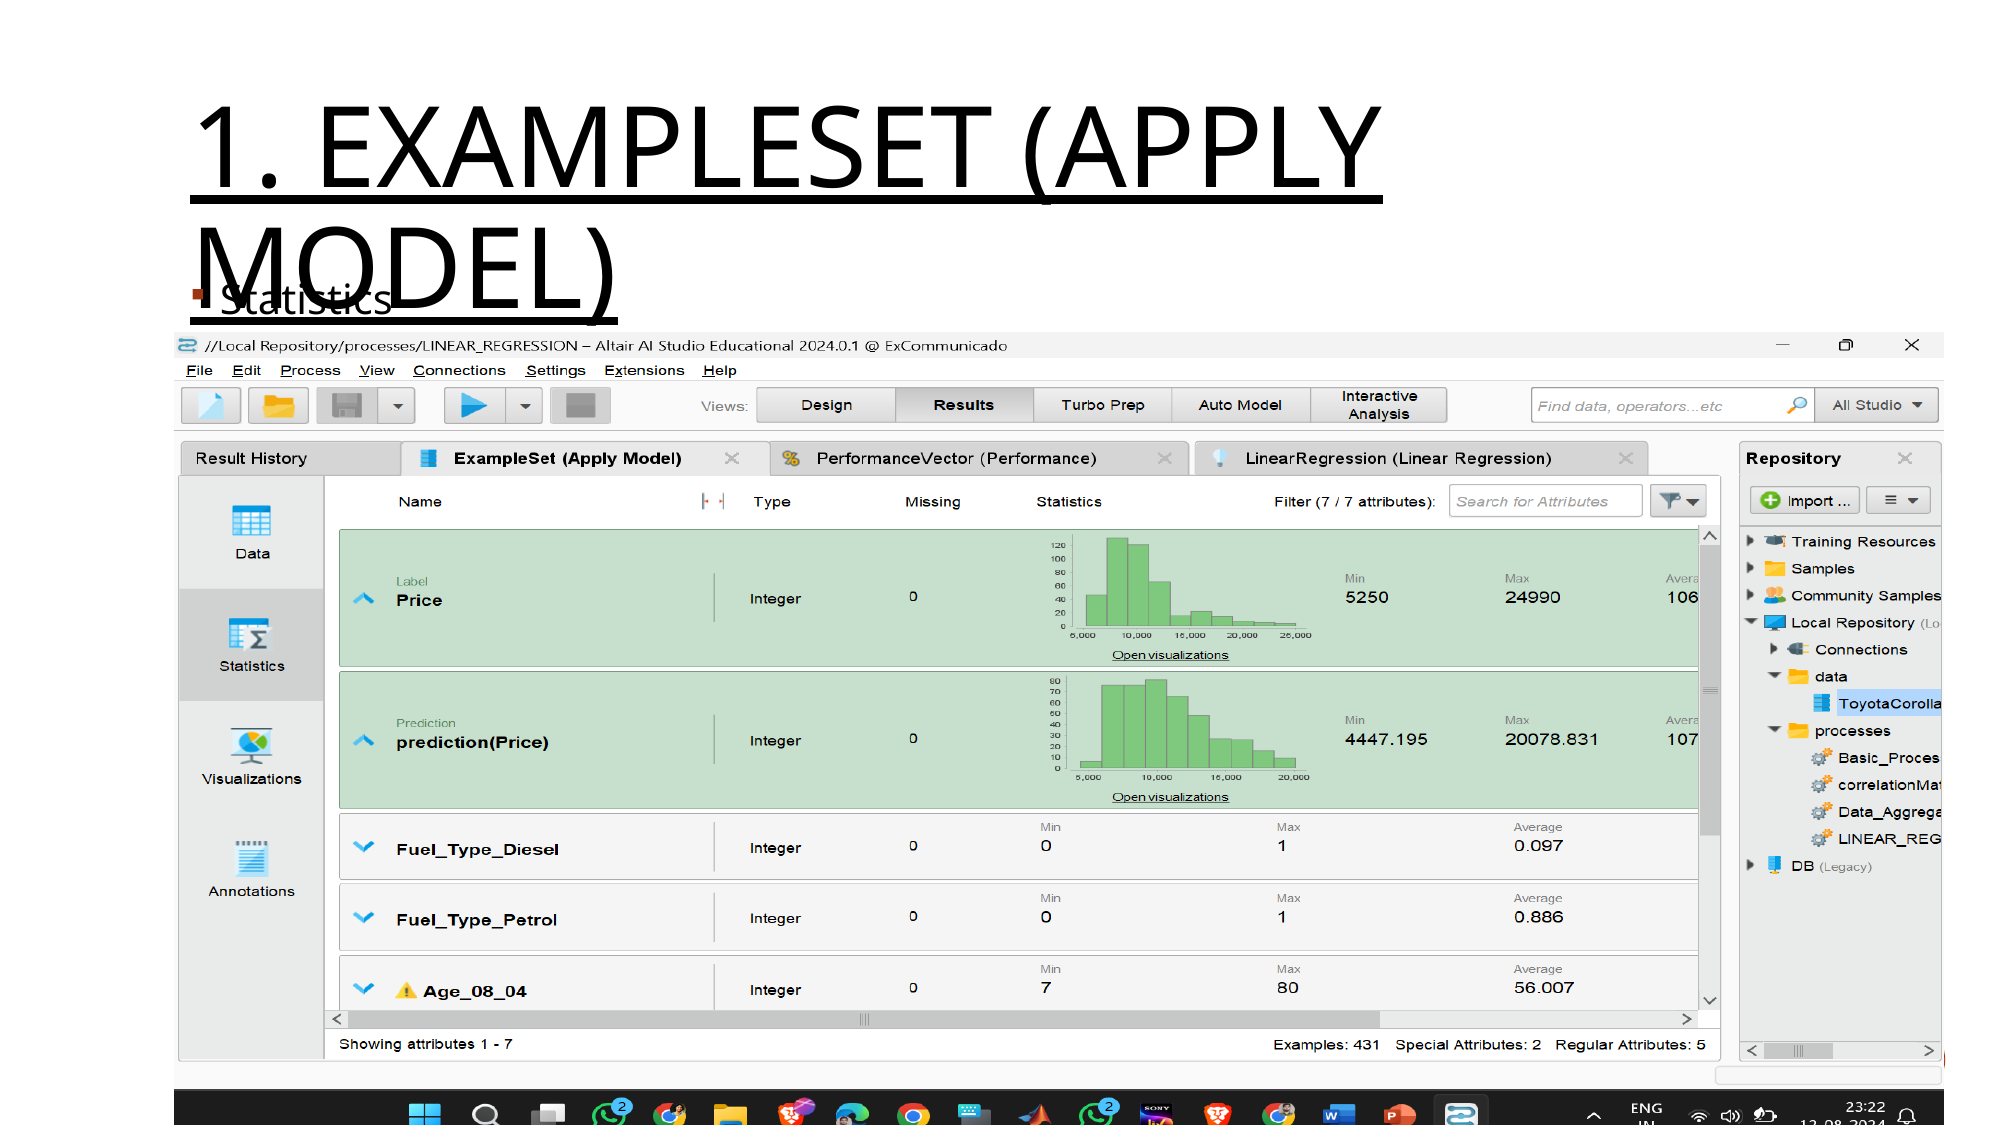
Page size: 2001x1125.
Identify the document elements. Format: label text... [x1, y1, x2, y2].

title 1. ExampleSet (Apply Model) [175, 79, 1826, 332]
picture [175, 332, 1943, 1125]
list Statistics [174, 271, 1825, 332]
